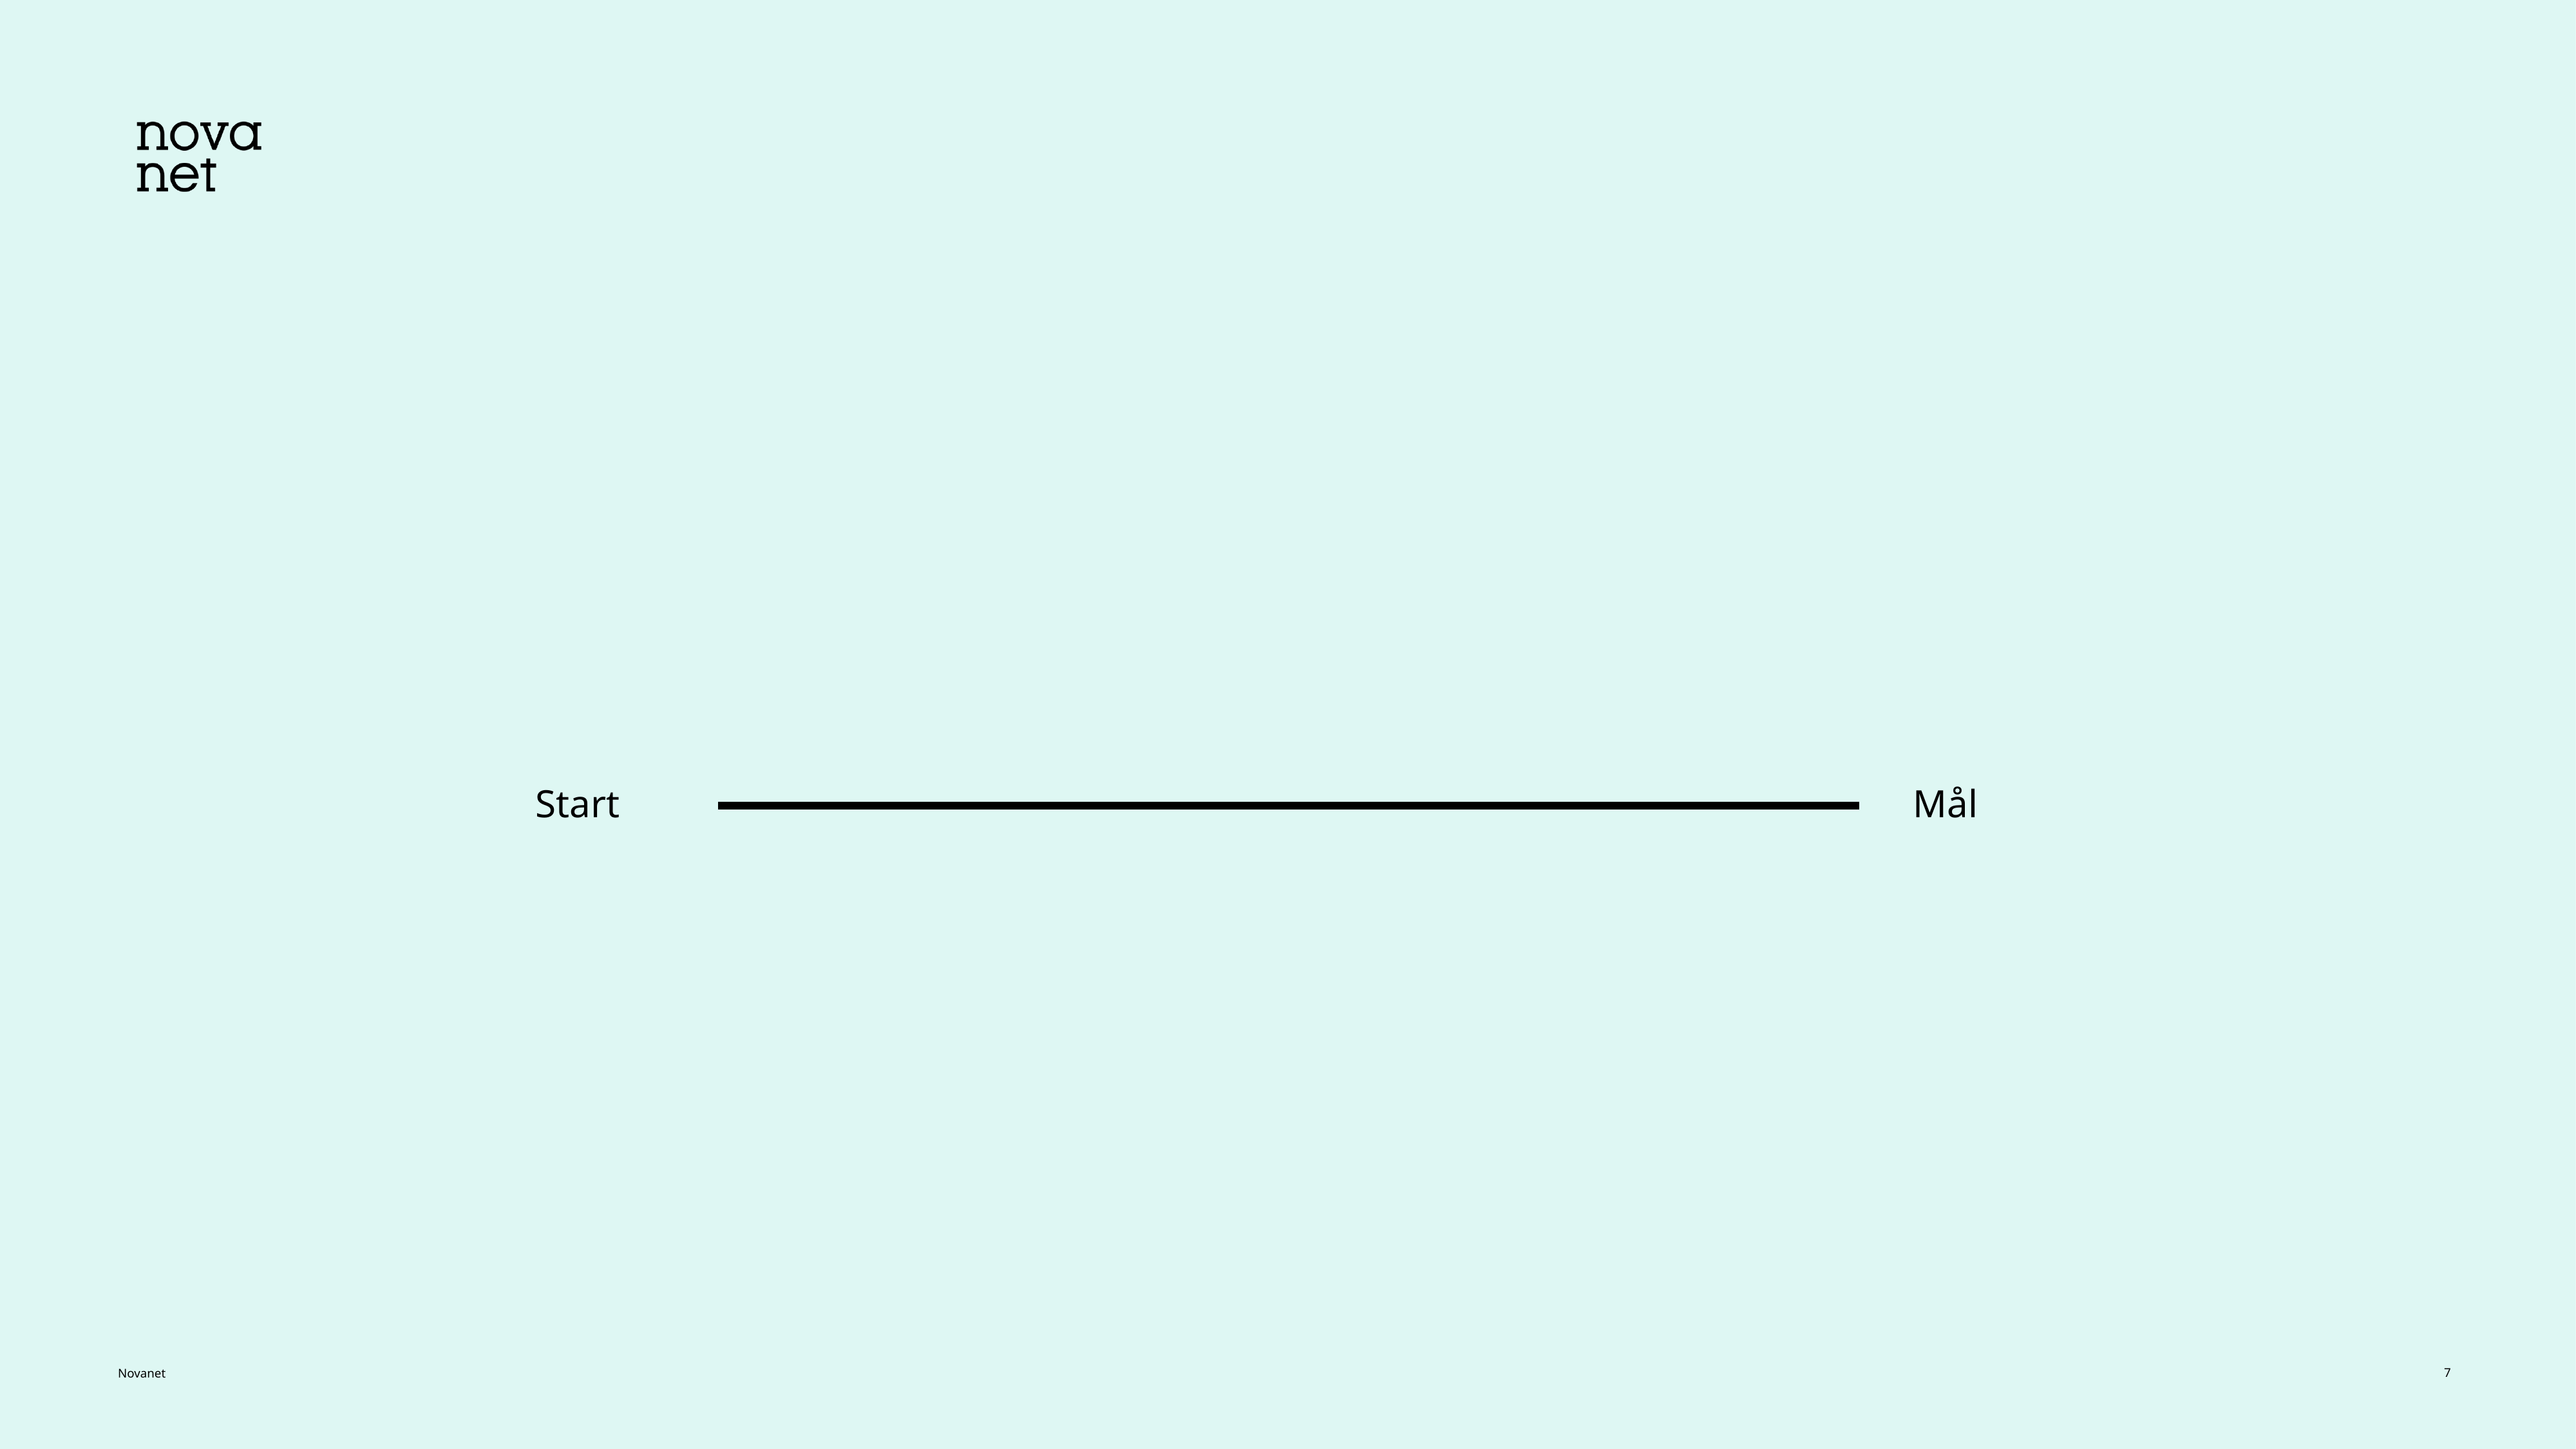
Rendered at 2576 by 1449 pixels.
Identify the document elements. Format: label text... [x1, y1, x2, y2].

slide_number 7 [2385, 1363, 2451, 1383]
picture [137, 121, 261, 192]
